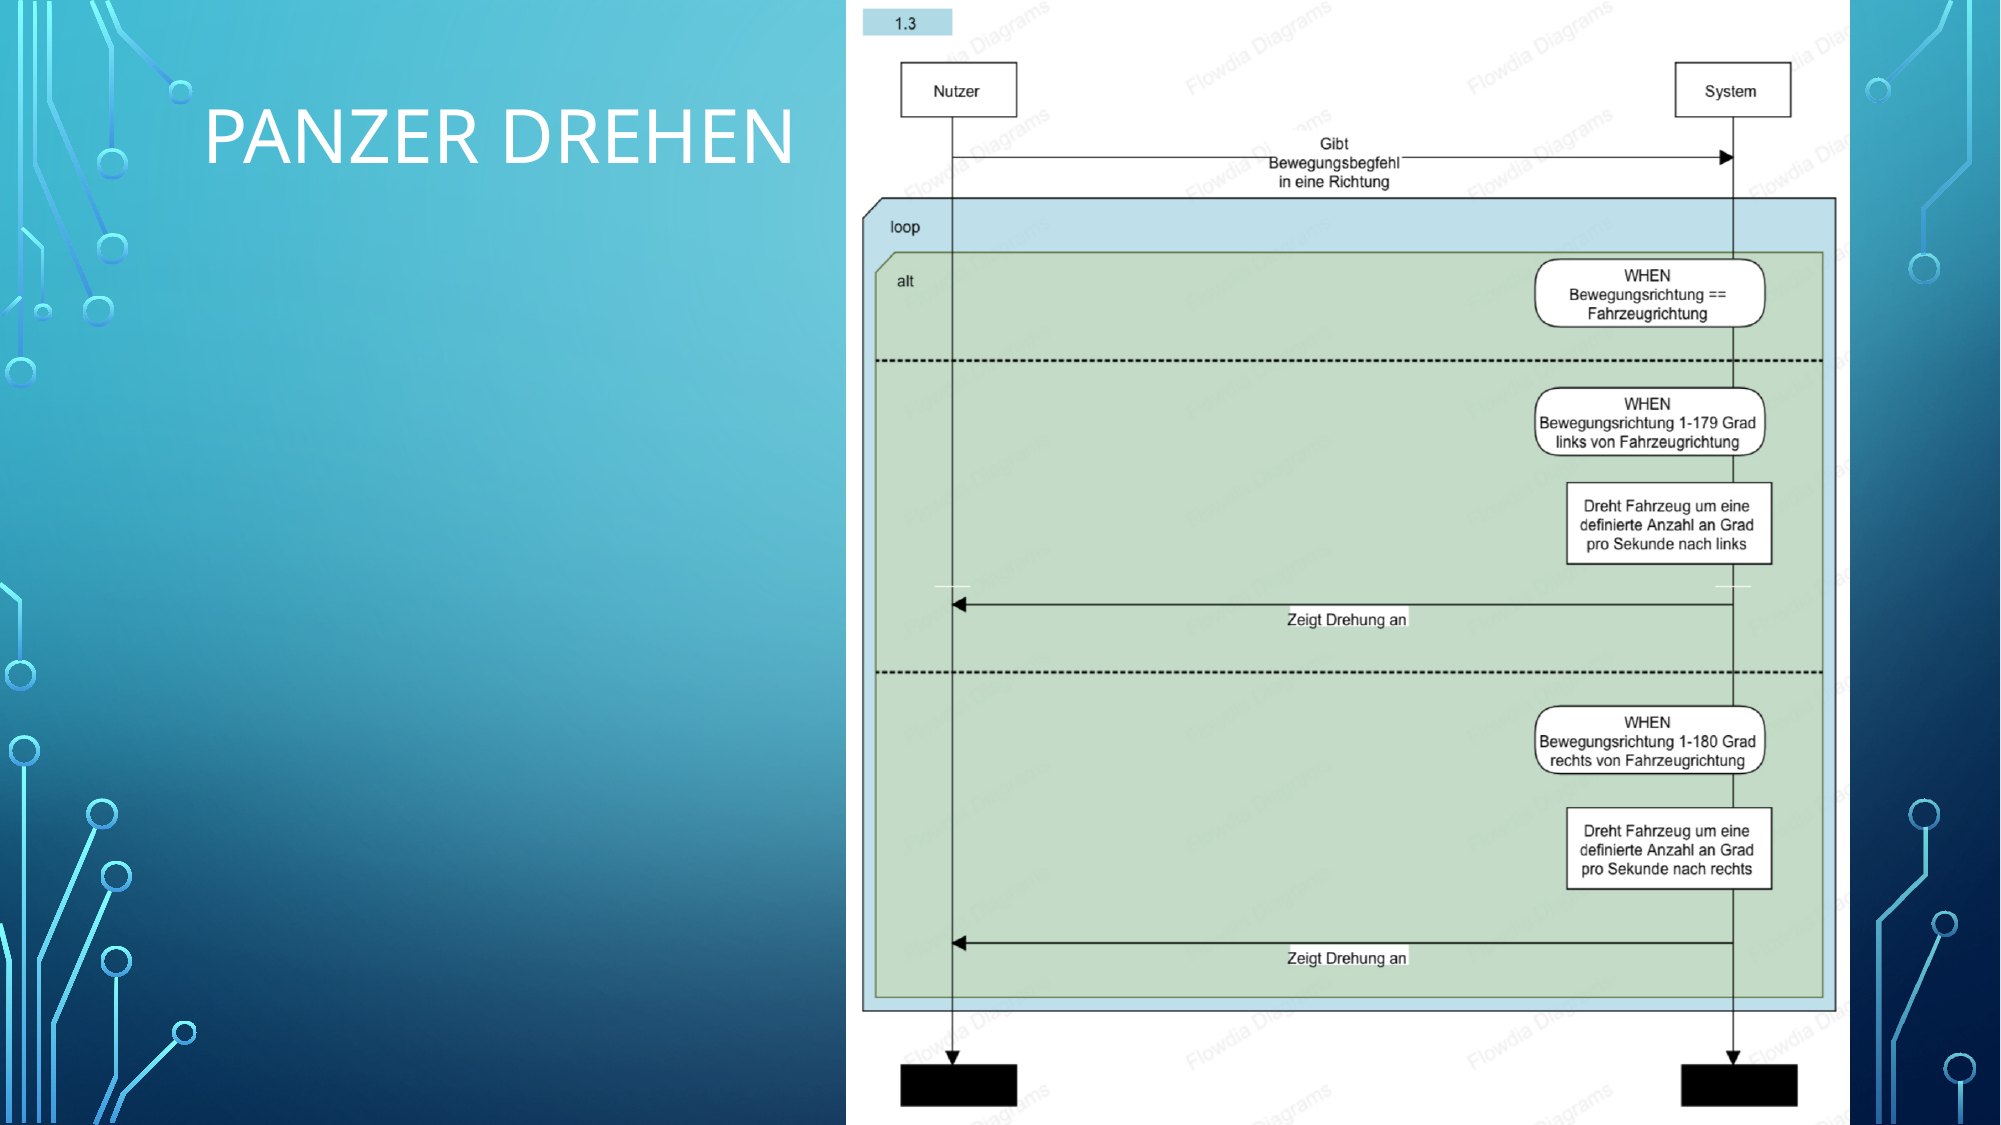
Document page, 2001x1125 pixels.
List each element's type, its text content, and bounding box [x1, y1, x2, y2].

picture [846, 0, 1850, 1125]
title Panzer Drehen [187, 39, 846, 240]
